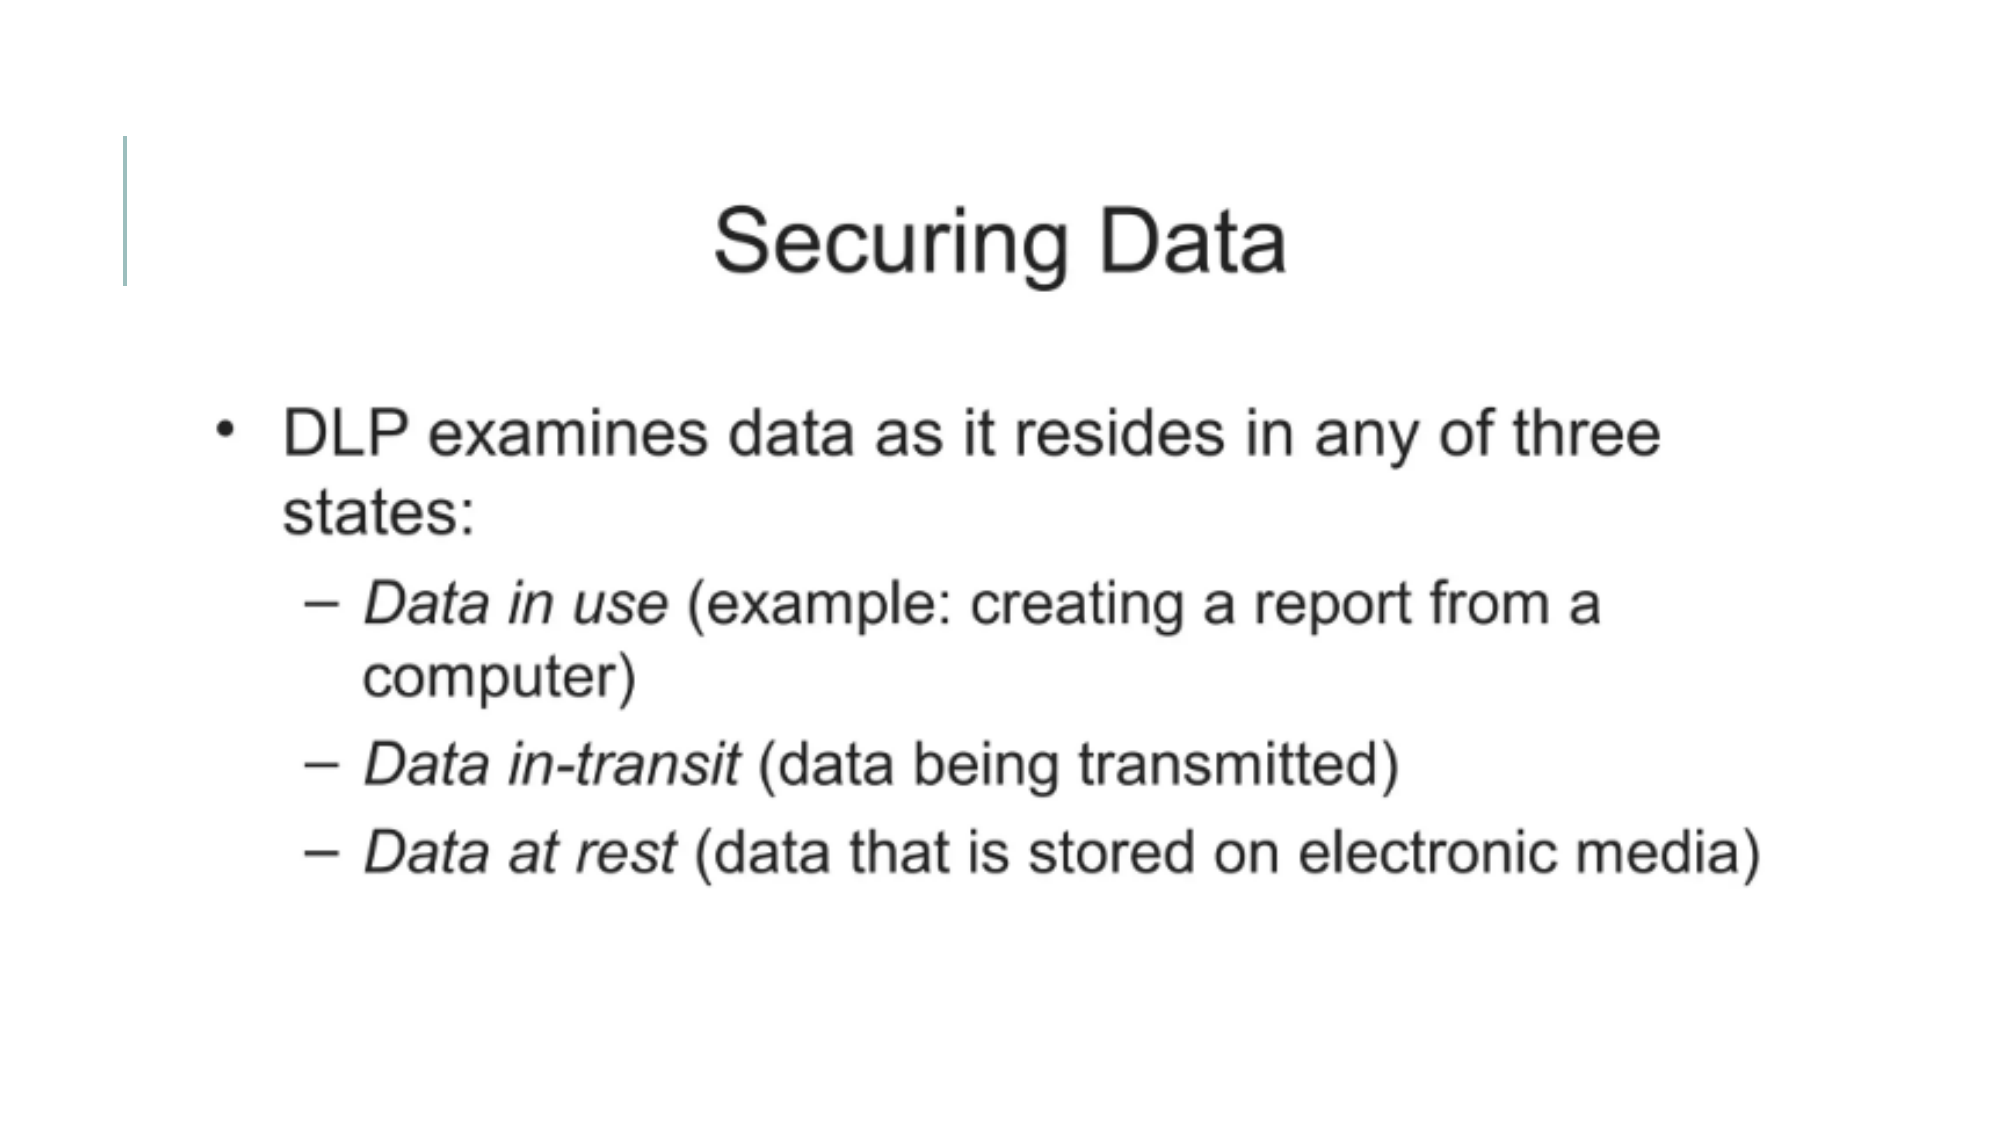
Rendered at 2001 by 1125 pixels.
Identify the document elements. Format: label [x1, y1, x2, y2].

list [171, 164, 1803, 935]
